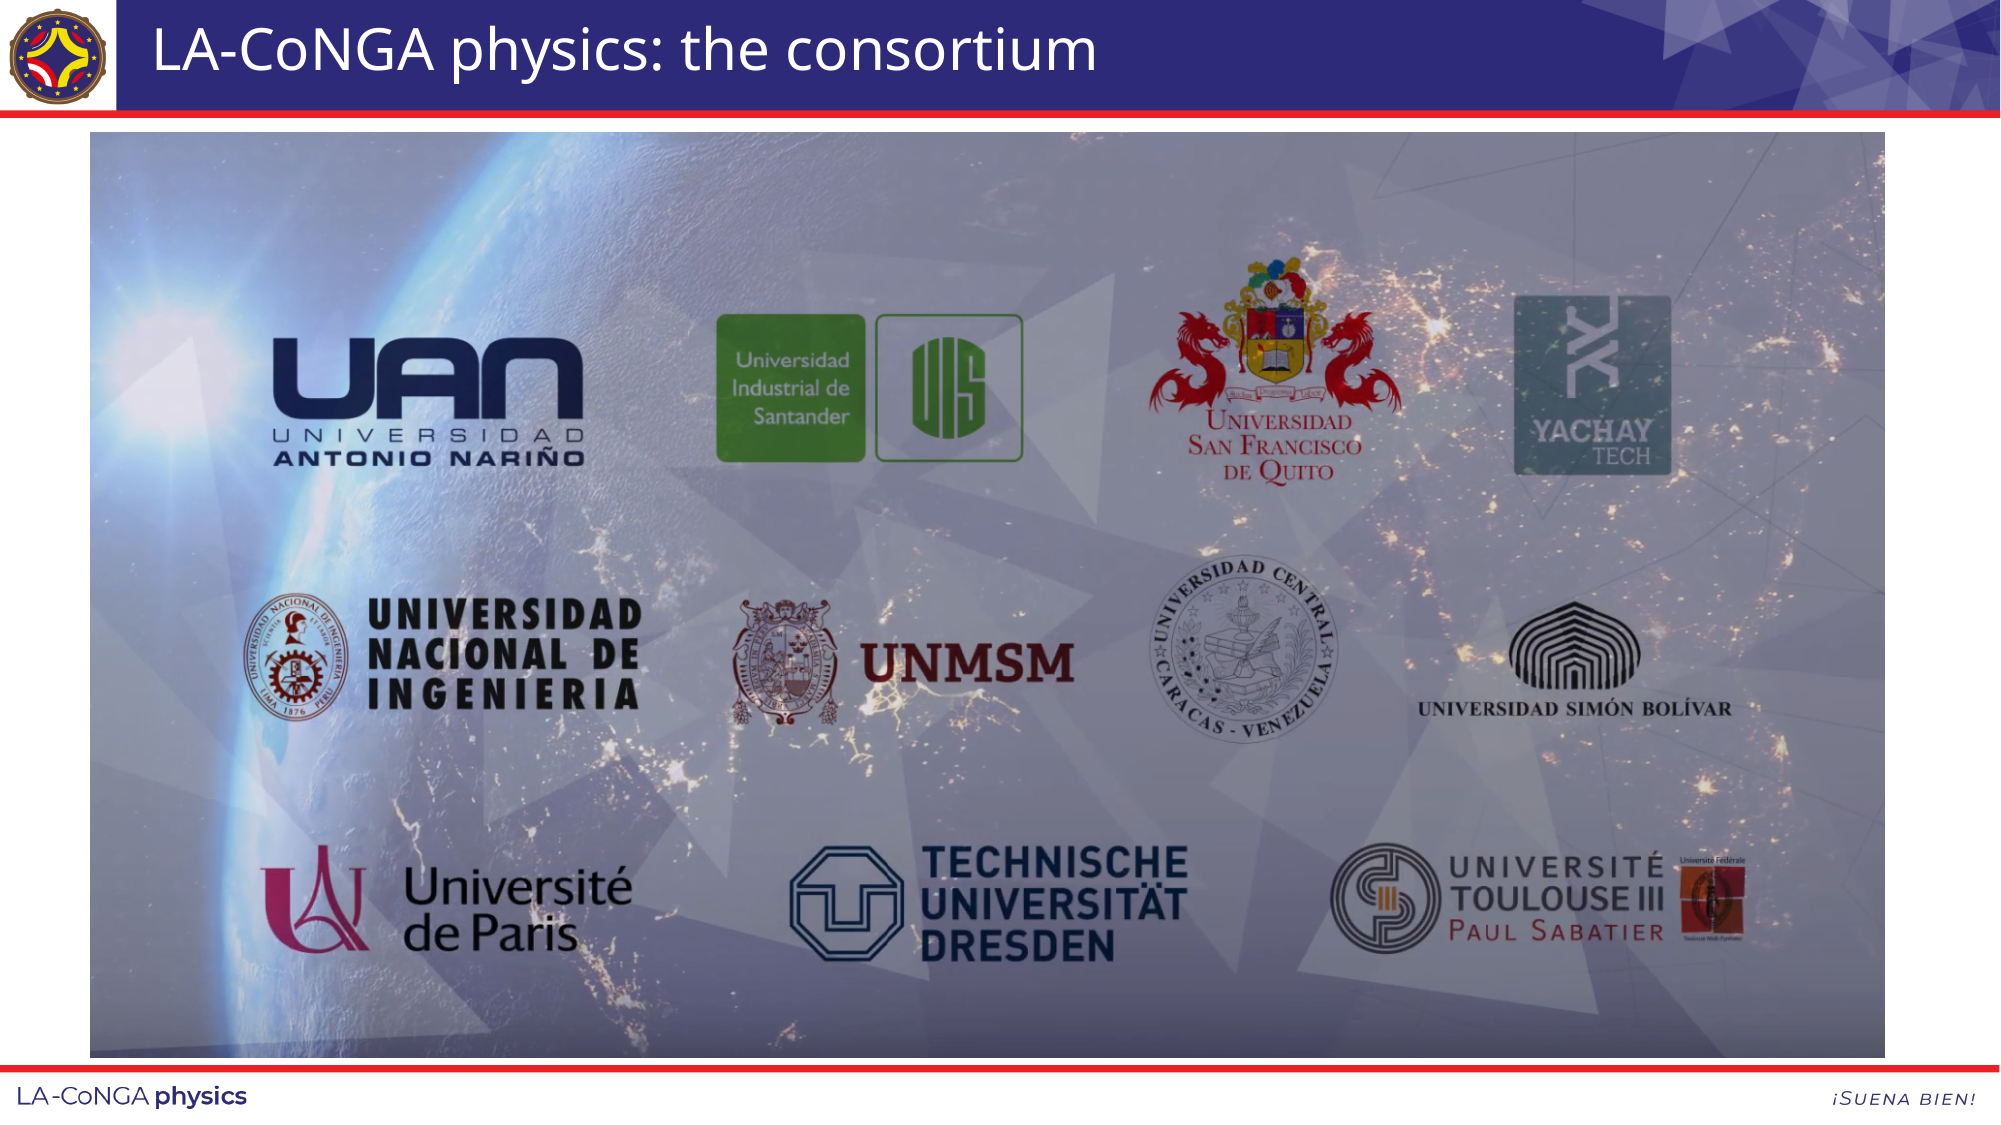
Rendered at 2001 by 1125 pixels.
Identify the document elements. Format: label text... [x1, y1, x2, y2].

picture [1829, 1089, 1980, 1109]
picture [90, 132, 1885, 1058]
picture [8, 7, 107, 106]
title LA-CoNGA physics: the consortium [136, 12, 1862, 101]
picture [1535, 0, 2001, 110]
picture [15, 1082, 247, 1111]
